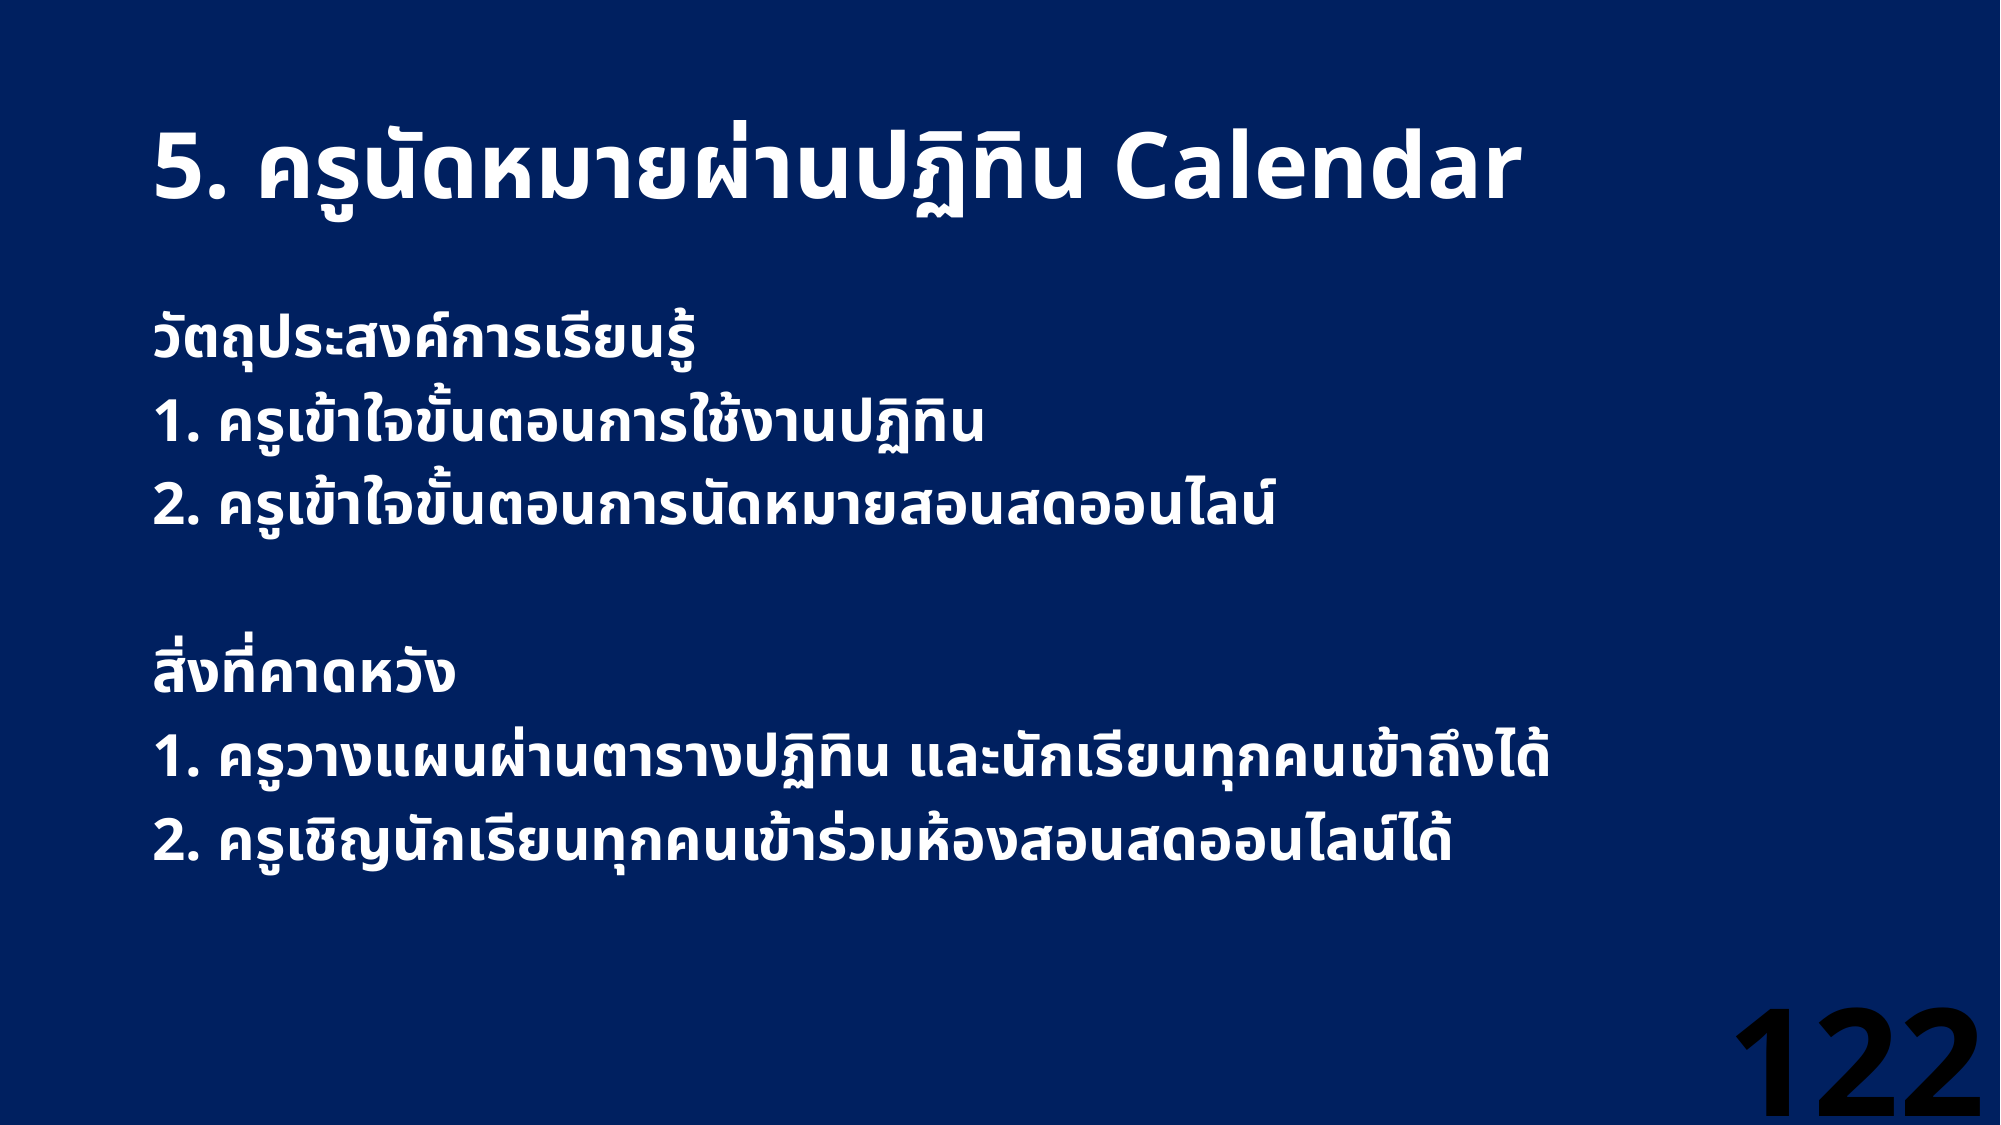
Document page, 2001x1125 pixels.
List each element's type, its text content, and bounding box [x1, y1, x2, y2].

list วัตถุประสงค์การเรียนรู้ 1. ครูเข้าใจขั้นตอนการใช้งานปฏิทิน 2. ครูเข้าใจขั้นตอนการนัดหมายสอนสดออนไลน์ สิ่งที่คาดหวัง 1. ครูวางแผนผ่านตารางปฏิทิน และนักเรียนทุกคนเข้าถึงได้ 2. ครูเชิญนักเรียนทุกคนเข้าร่วมห้องสอนสดออนไลน์ได้ [137, 299, 1863, 1014]
title 5. ครูนัดหมายผ่านปฏิทิน Calendar [137, 59, 1863, 278]
slide_number 122 [1550, 1013, 2000, 1125]
